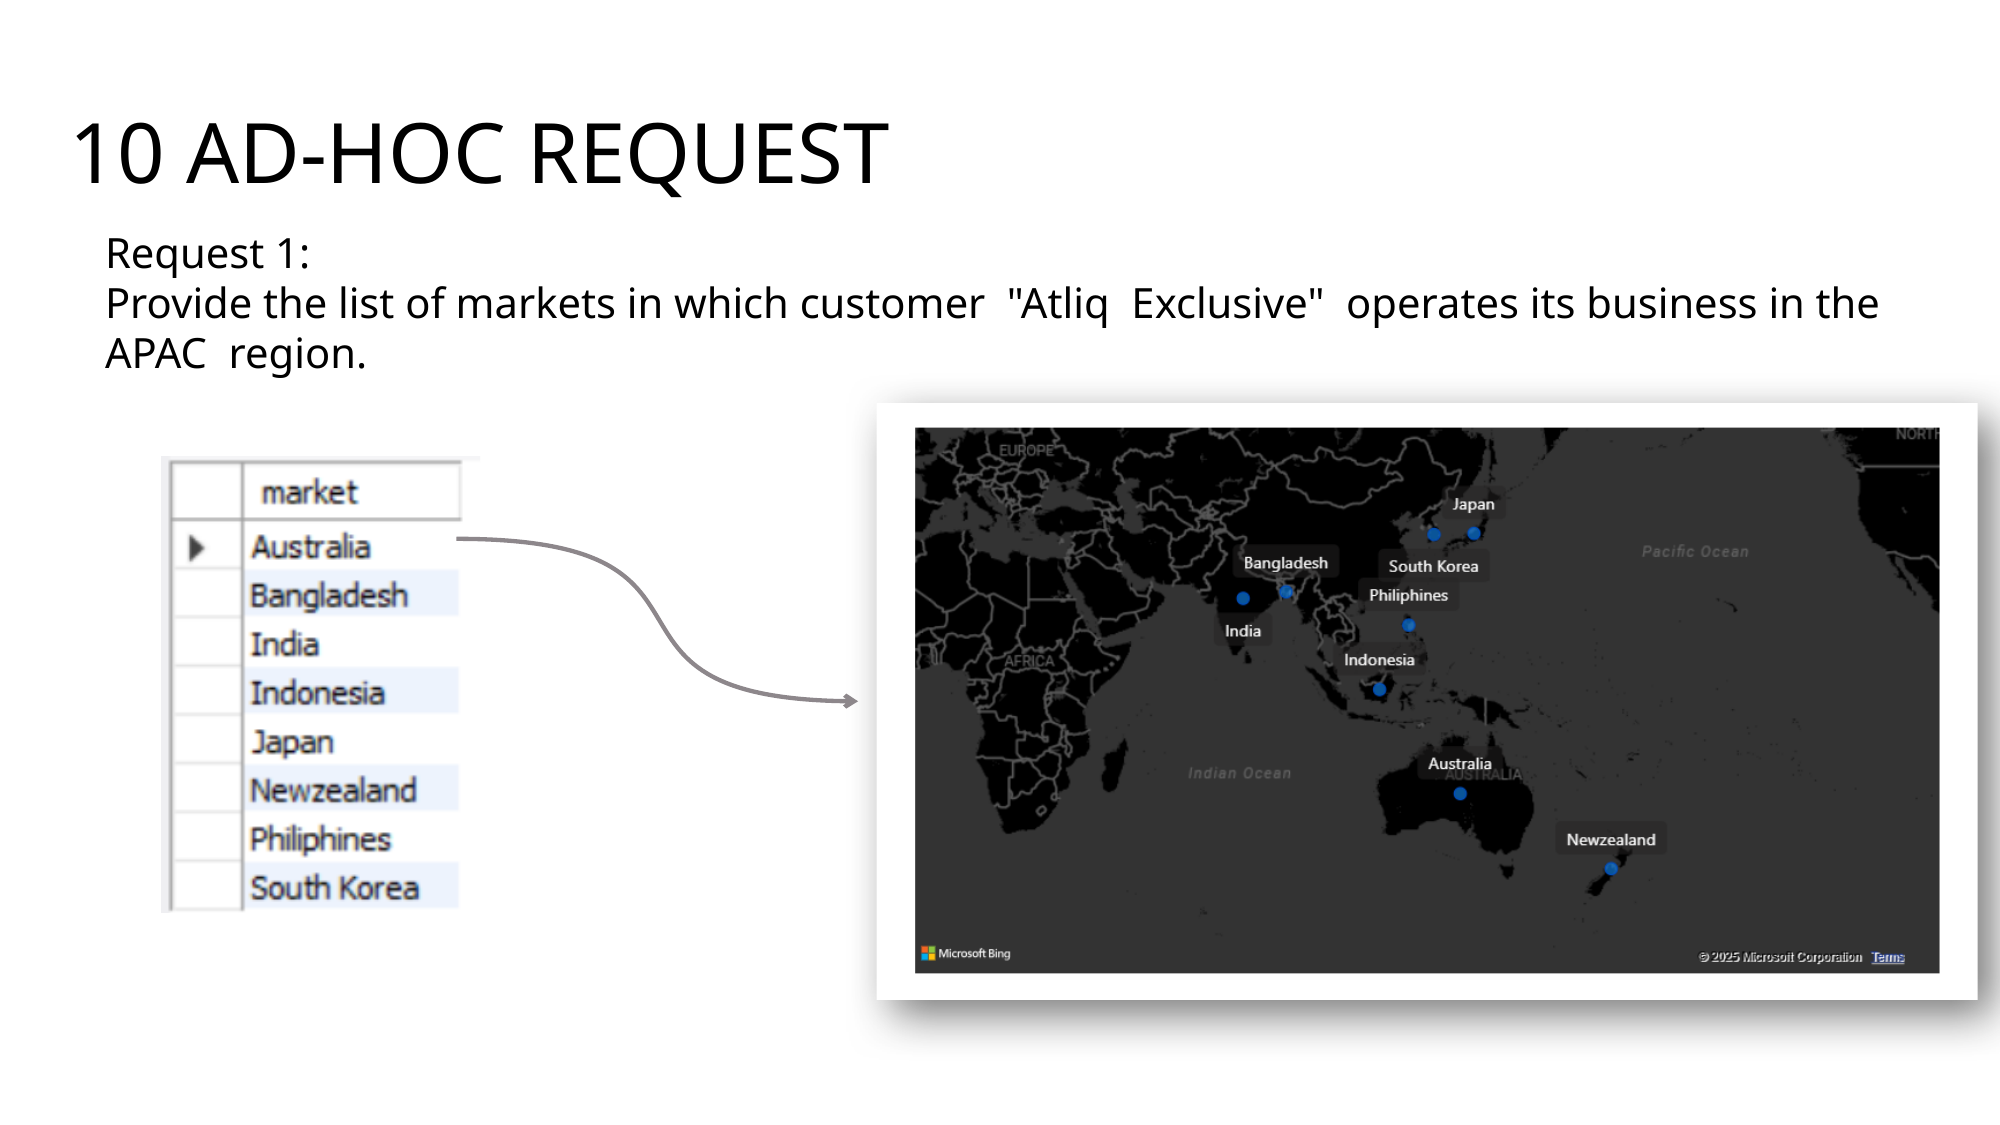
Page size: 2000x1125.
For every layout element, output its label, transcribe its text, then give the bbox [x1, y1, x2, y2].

text_box Request 1: Provide the list of markets in which customer "Atliq Exclusive" operates its business in the APAC region. [90, 219, 1933, 385]
text_box 10 AD-HOC REQUEST [54, 42, 1071, 208]
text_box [456, 538, 859, 702]
picture [876, 402, 1978, 1000]
picture [160, 455, 481, 913]
